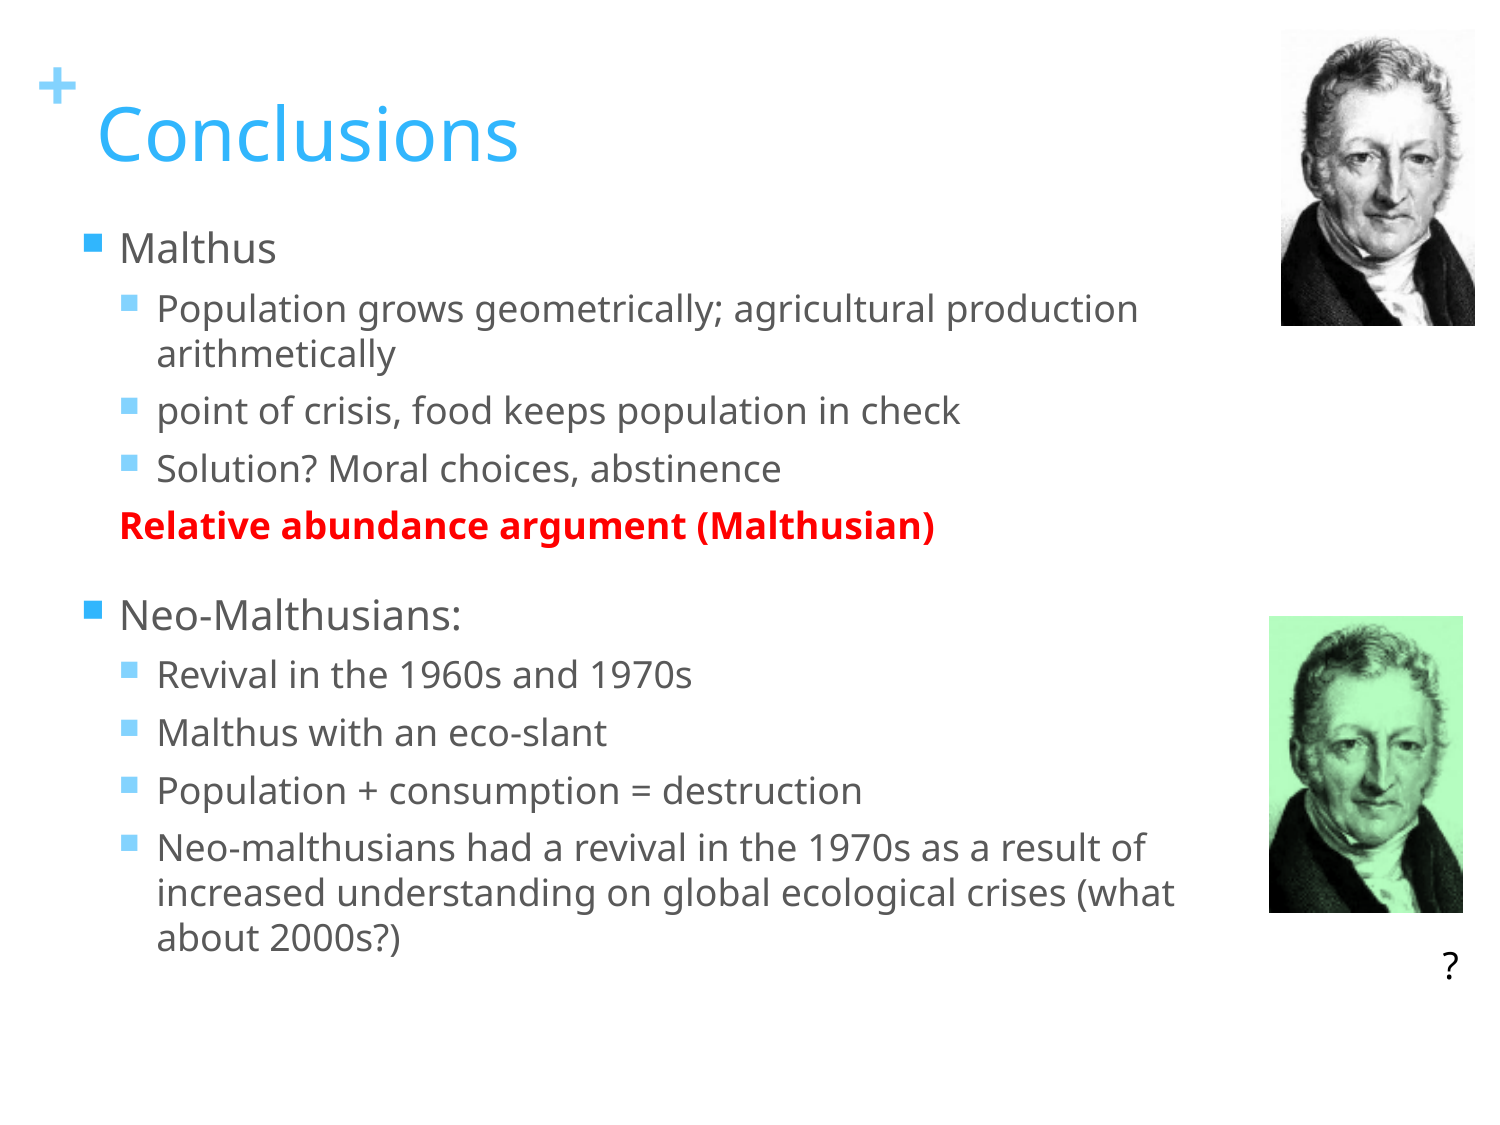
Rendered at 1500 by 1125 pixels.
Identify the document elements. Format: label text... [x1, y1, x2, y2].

list Malthus Population grows geometrically; agricultural production arithmetically point of crisis, food keeps population in check Solution? Moral choices, abstinence Relative abundance argument (Malthusian) Neo-Malthusians: Revival in the 1960s and 1970s Malthus with an eco-slant Population + consumption = destruction Neo-malthusians had a revival in the 1970s as a result of increased understanding on global ecological crises (what about 2000s?) [66, 214, 1282, 1018]
picture [1280, 29, 1476, 327]
text_box ? [1427, 934, 1474, 995]
picture [1268, 616, 1464, 914]
title Conclusions [81, 79, 1273, 214]
